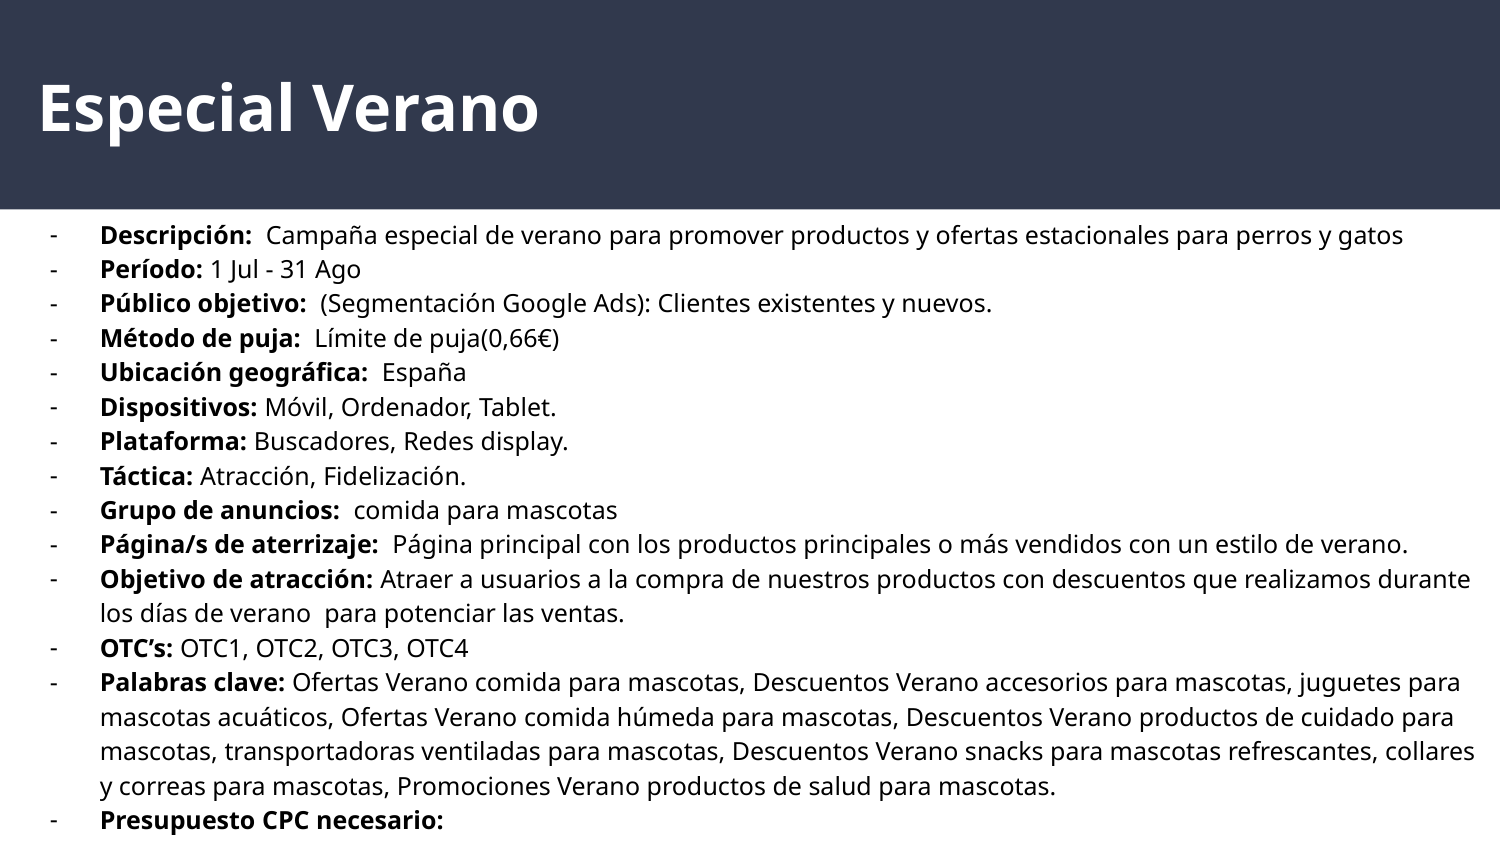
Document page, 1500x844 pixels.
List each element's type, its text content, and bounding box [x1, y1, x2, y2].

text_box Descripción: Campaña especial de verano para promover productos y ofertas estacionales para perros y gatos Período: 1 Jul - 31 Ago Público objetivo: (Segmentación Google Ads): Clientes existentes y nuevos. Método de puja: Límite de puja(0,66€) Ubicación geográfica: España Dispositivos: Móvil, Ordenador, Tablet. Plataforma: Buscadores, Redes display. Táctica: Atracción, Fidelización. Grupo de anuncios: comida para mascotas Página/s de aterrizaje: Página principal con los productos principales o más vendidos con un estilo de verano. Objetivo de atracción: Atraer a usuarios a la compra de nuestros productos con descuentos que realizamos durante los días de verano para potenciar las ventas. OTC’s: OTC1, OTC2, OTC3, OTC4 Palabras clave: Ofertas Verano comida para mascotas, Descuentos Verano accesorios para mascotas, juguetes para mascotas acuáticos, Ofertas Verano comida húmeda para mascotas, Descuentos Verano productos de cuidado para mascotas, transportadoras ventiladas para mascotas, Descuentos Verano snacks para mascotas refrescantes, collares y correas para mascotas, Promociones Verano productos de salud para mascotas. Presupuesto CPC necesario: [0, 199, 1500, 844]
title Especial Verano [22, 40, 1448, 149]
